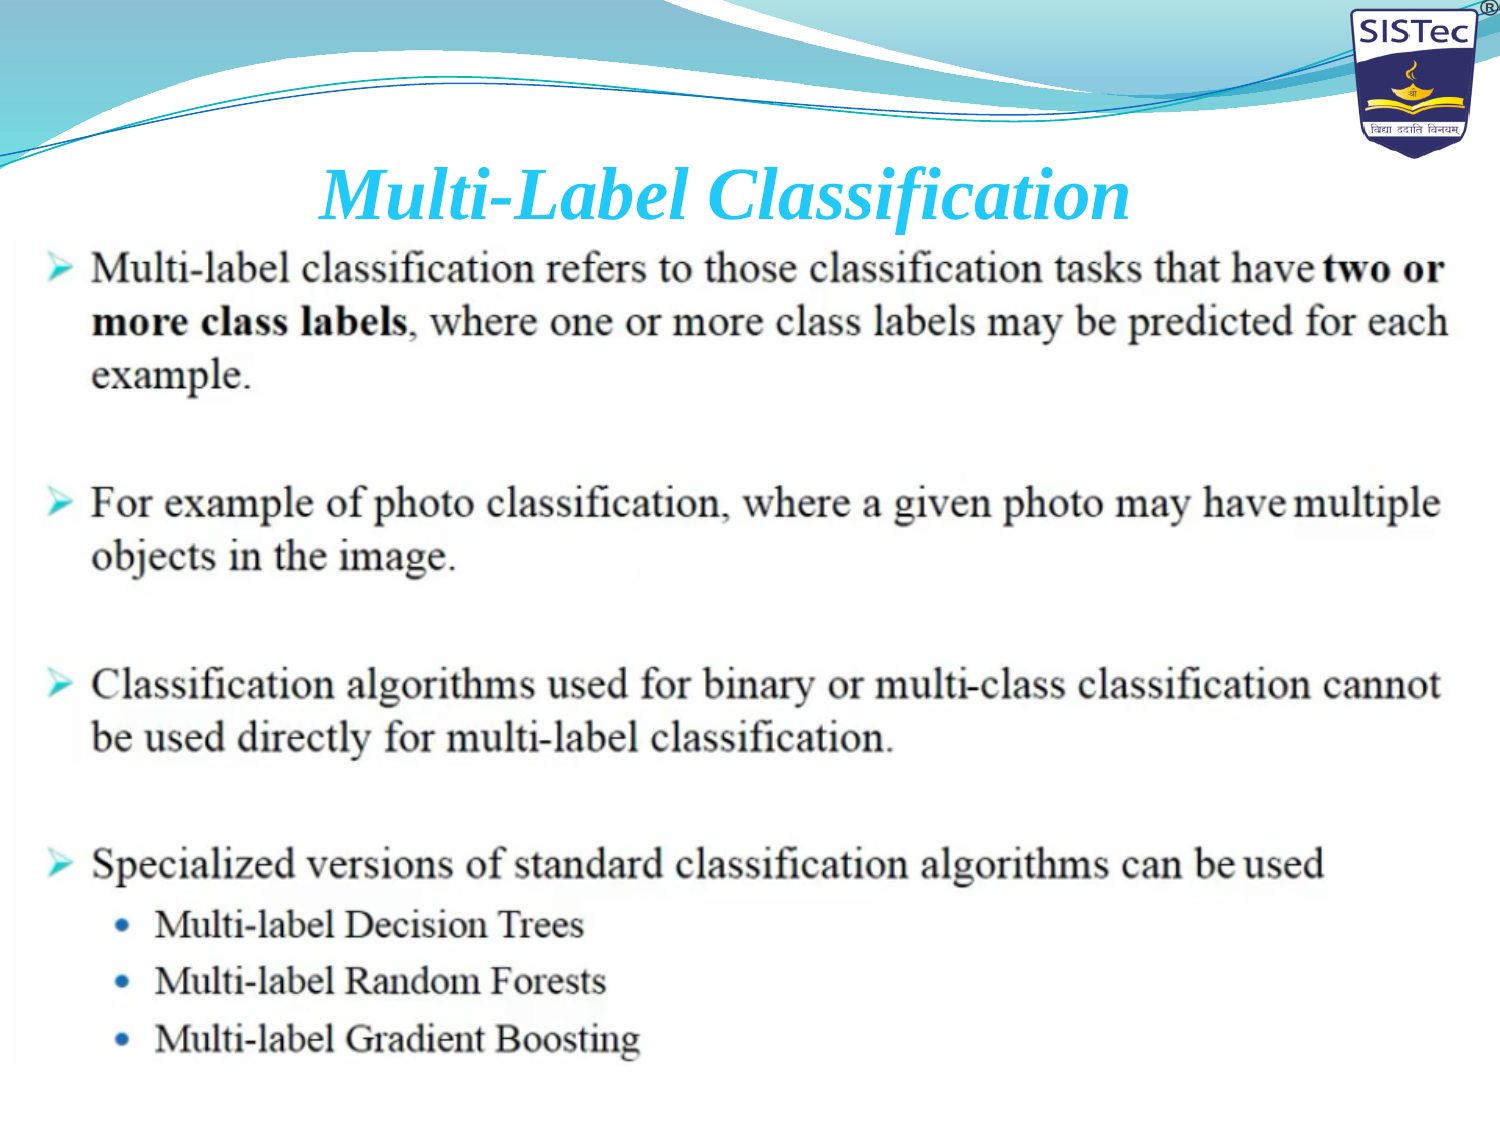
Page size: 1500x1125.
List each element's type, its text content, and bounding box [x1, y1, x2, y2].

picture [10, 237, 1500, 1066]
picture [1349, 0, 1500, 159]
text_box Multi-Label Classification [304, 137, 1149, 237]
